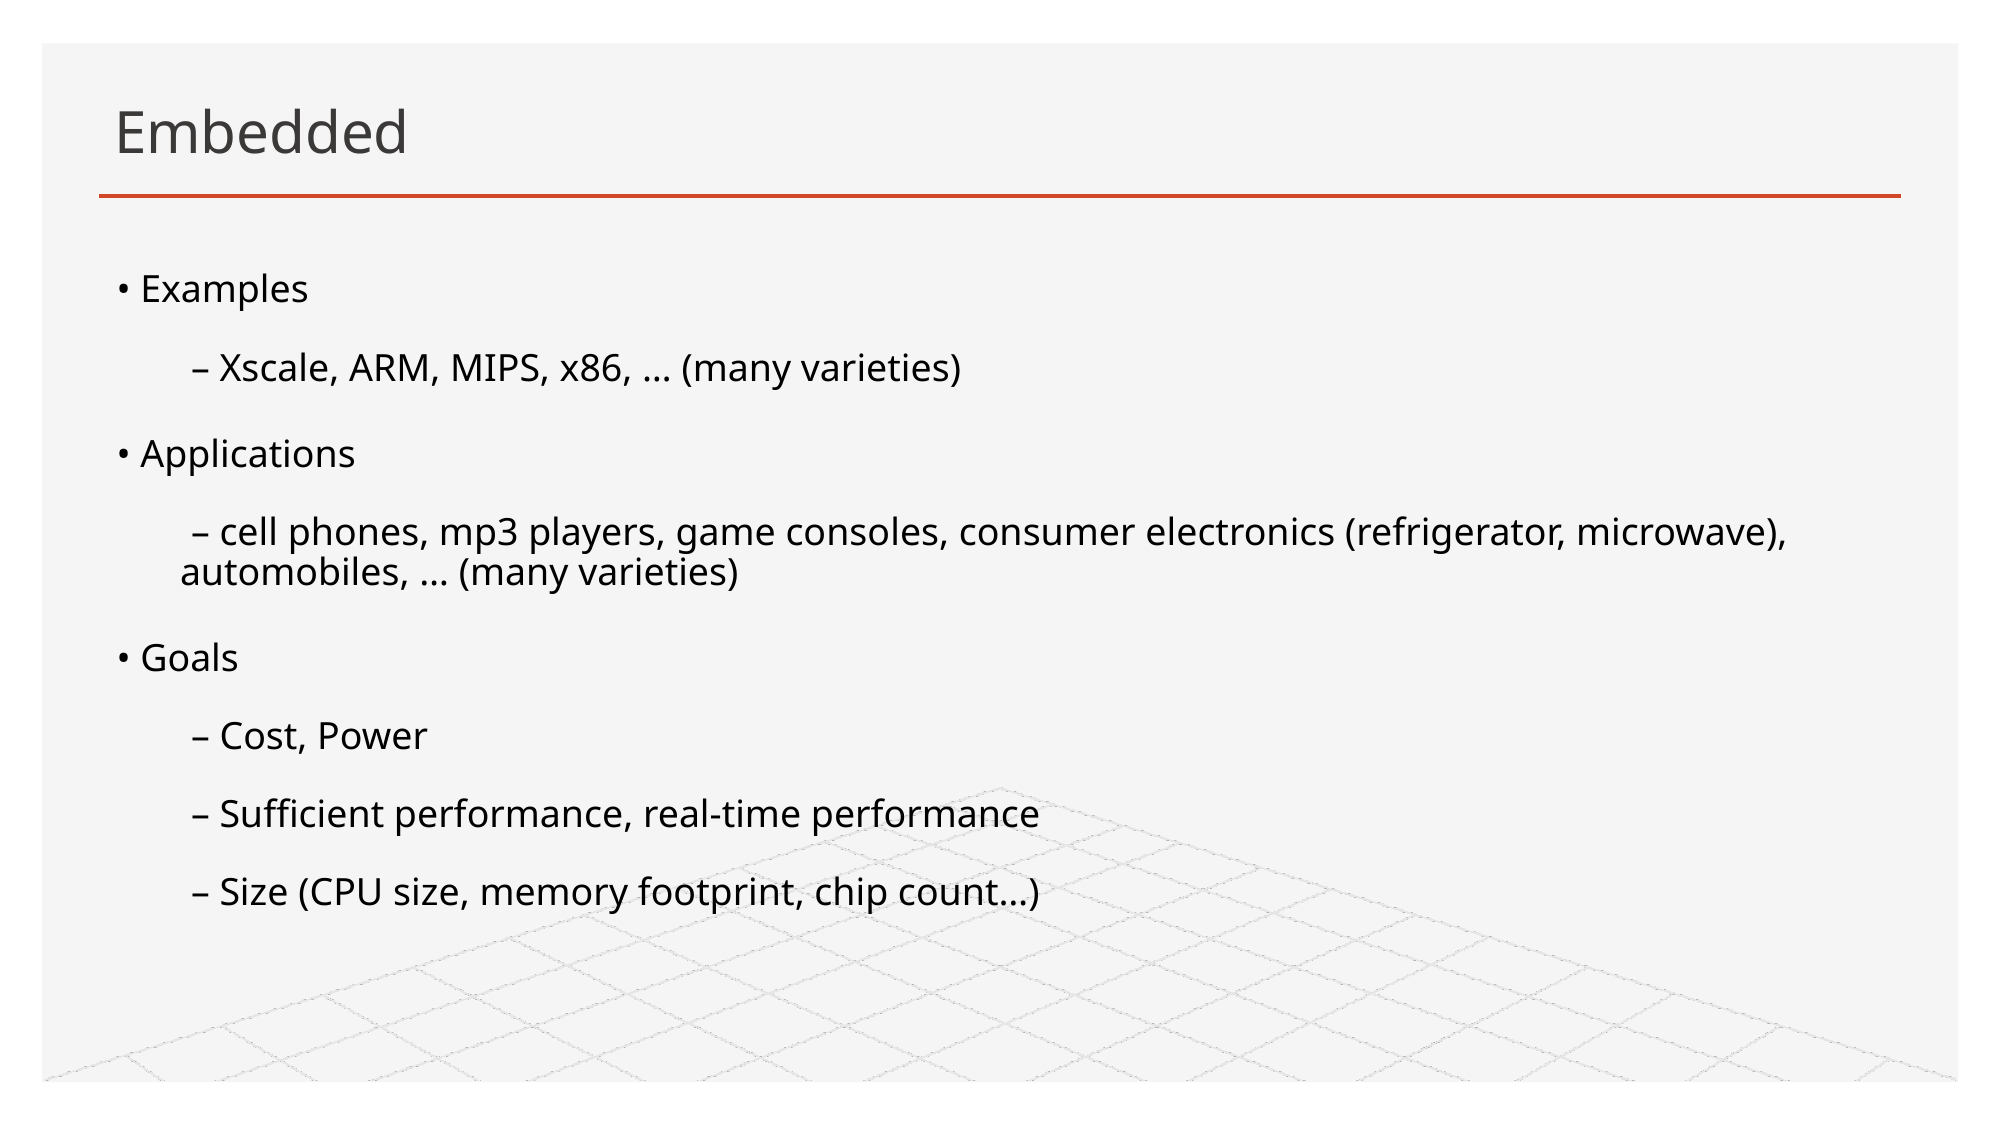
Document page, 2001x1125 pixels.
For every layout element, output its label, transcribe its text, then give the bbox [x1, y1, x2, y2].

list • Examples – Xscale, ARM, MIPS, x86, … (many varieties) • Applications – cell phones, mp3 players, game consoles, consumer electronics (refrigerator, microwave), automobiles, … (many varieties) • Goals – Cost, Power – Sufficient performance, real-time performance – Size (CPU size, memory footprint, chip count…) [99, 263, 1901, 1014]
picture [44, 787, 1956, 1081]
title Embedded [99, 73, 1901, 197]
